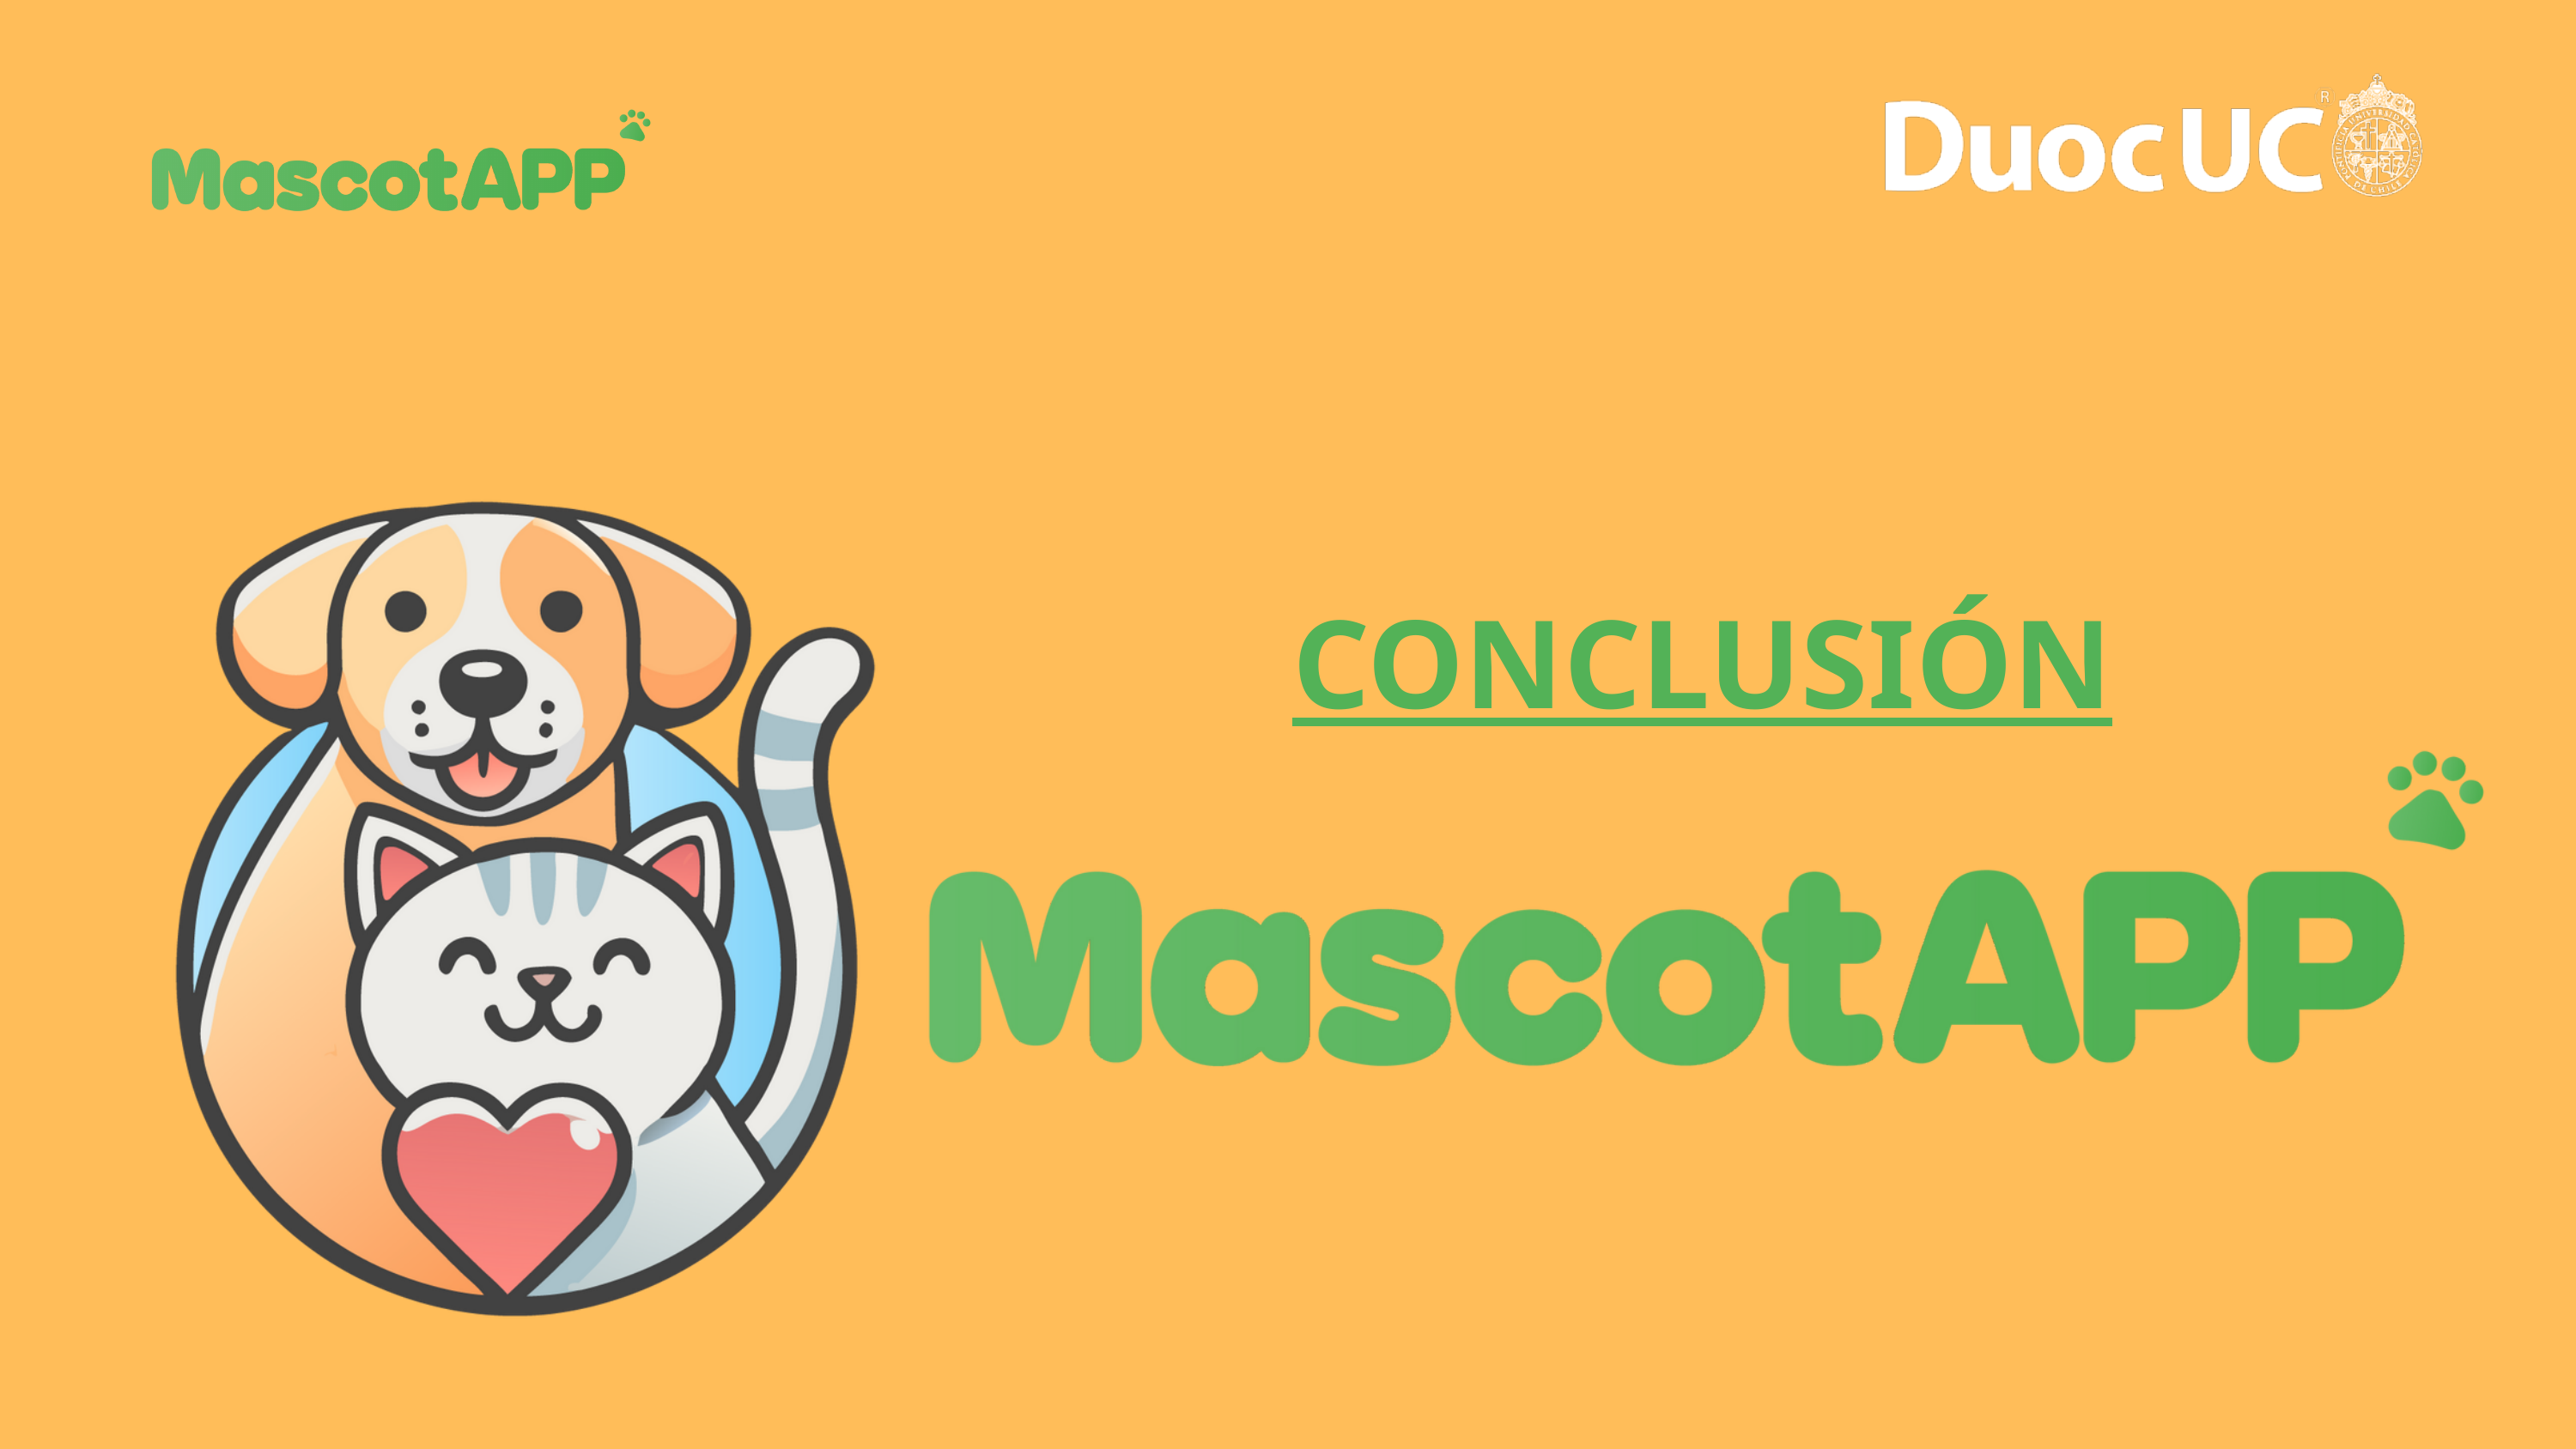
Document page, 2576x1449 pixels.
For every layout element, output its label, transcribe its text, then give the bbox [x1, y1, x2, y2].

text_box [144, 101, 655, 219]
text_box [77, 461, 974, 1357]
text_box CONCLUSIÓN [1017, 561, 2388, 726]
text_box [1871, 70, 2432, 219]
text_box [974, 726, 2499, 1091]
